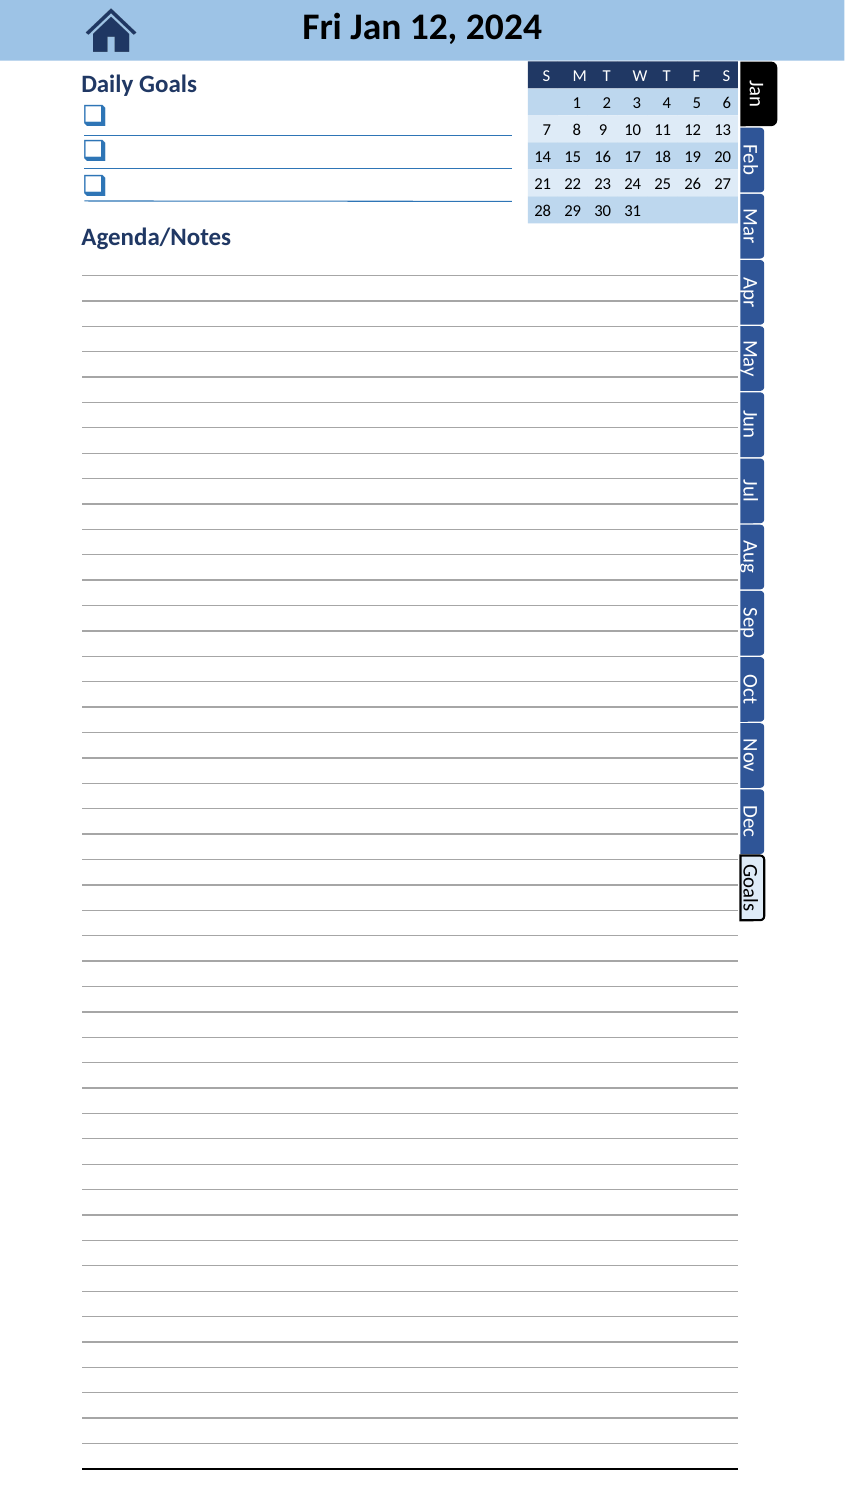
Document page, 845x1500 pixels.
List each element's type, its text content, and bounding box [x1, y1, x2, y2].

list Fri Jan 12, 2024 [190, 0, 655, 61]
picture [82, 1, 140, 59]
